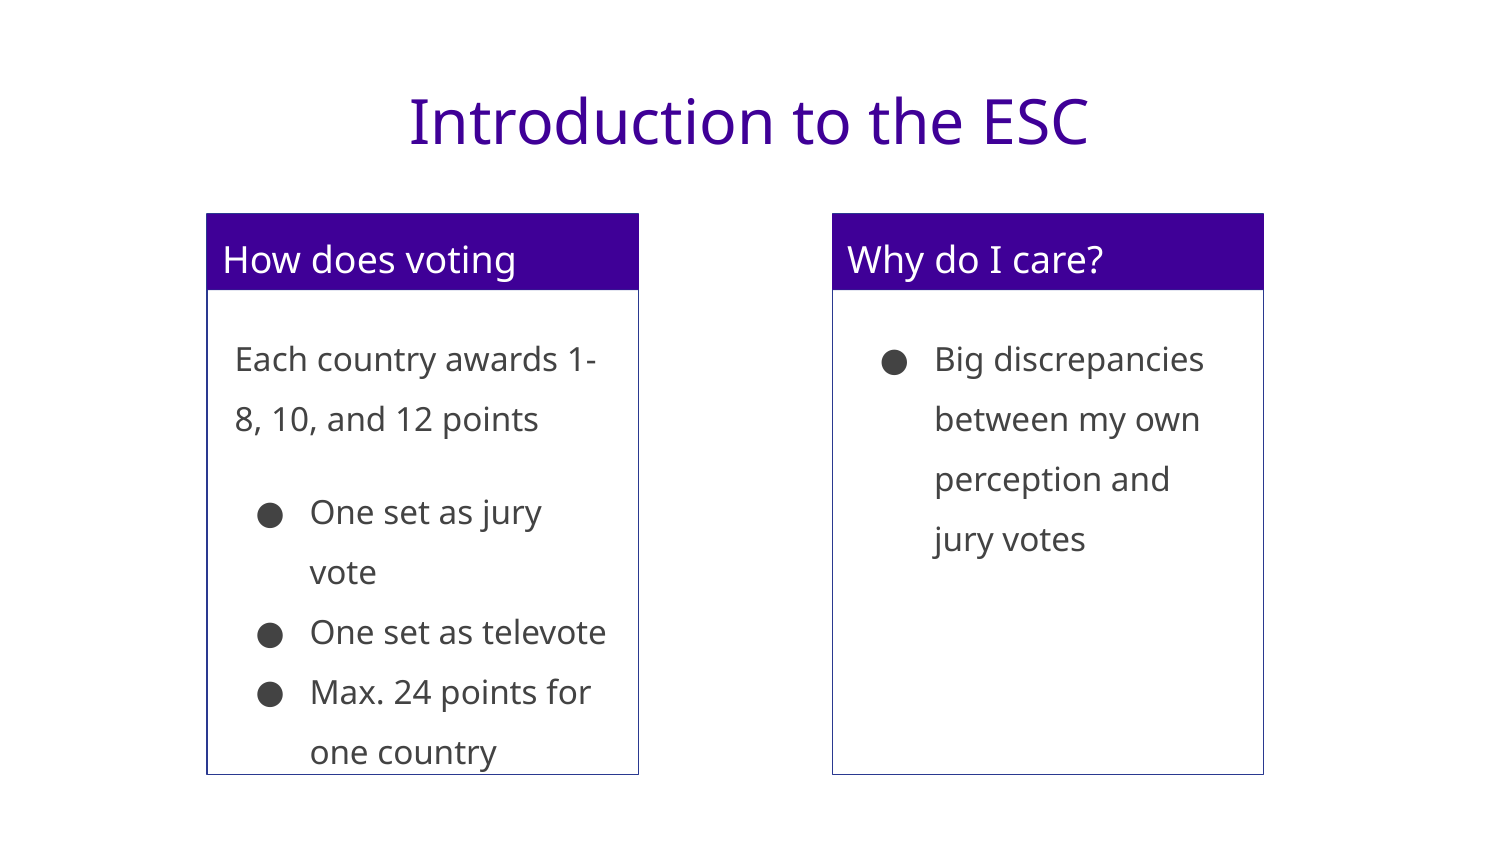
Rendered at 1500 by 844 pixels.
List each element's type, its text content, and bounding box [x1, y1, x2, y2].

title Introduction to the ESC [51, 67, 1449, 167]
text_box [831, 213, 1265, 775]
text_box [206, 213, 640, 775]
